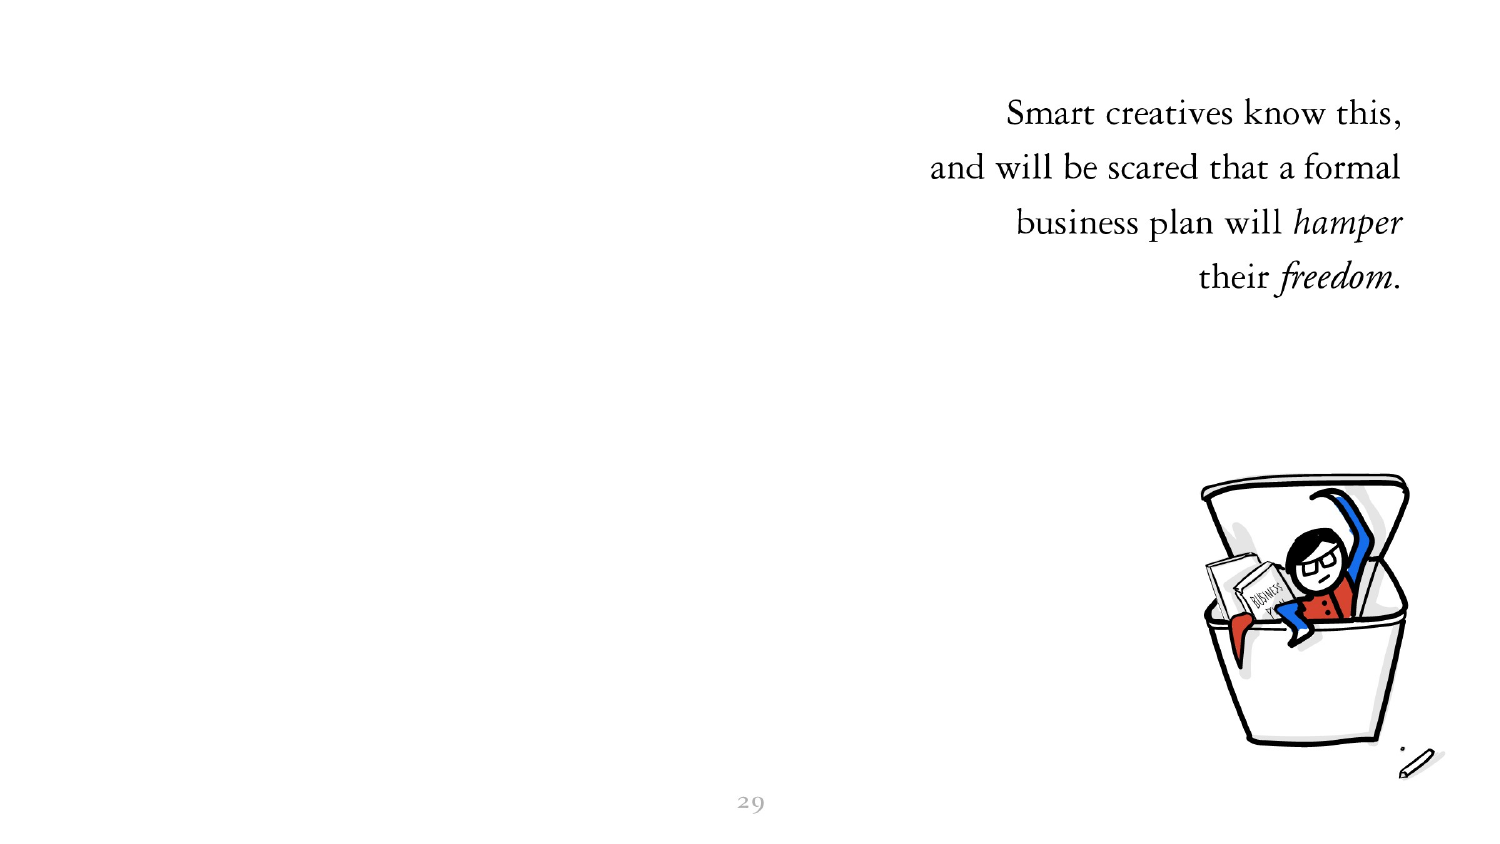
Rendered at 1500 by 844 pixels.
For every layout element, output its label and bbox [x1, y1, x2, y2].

text_box [0, 0, 1500, 844]
